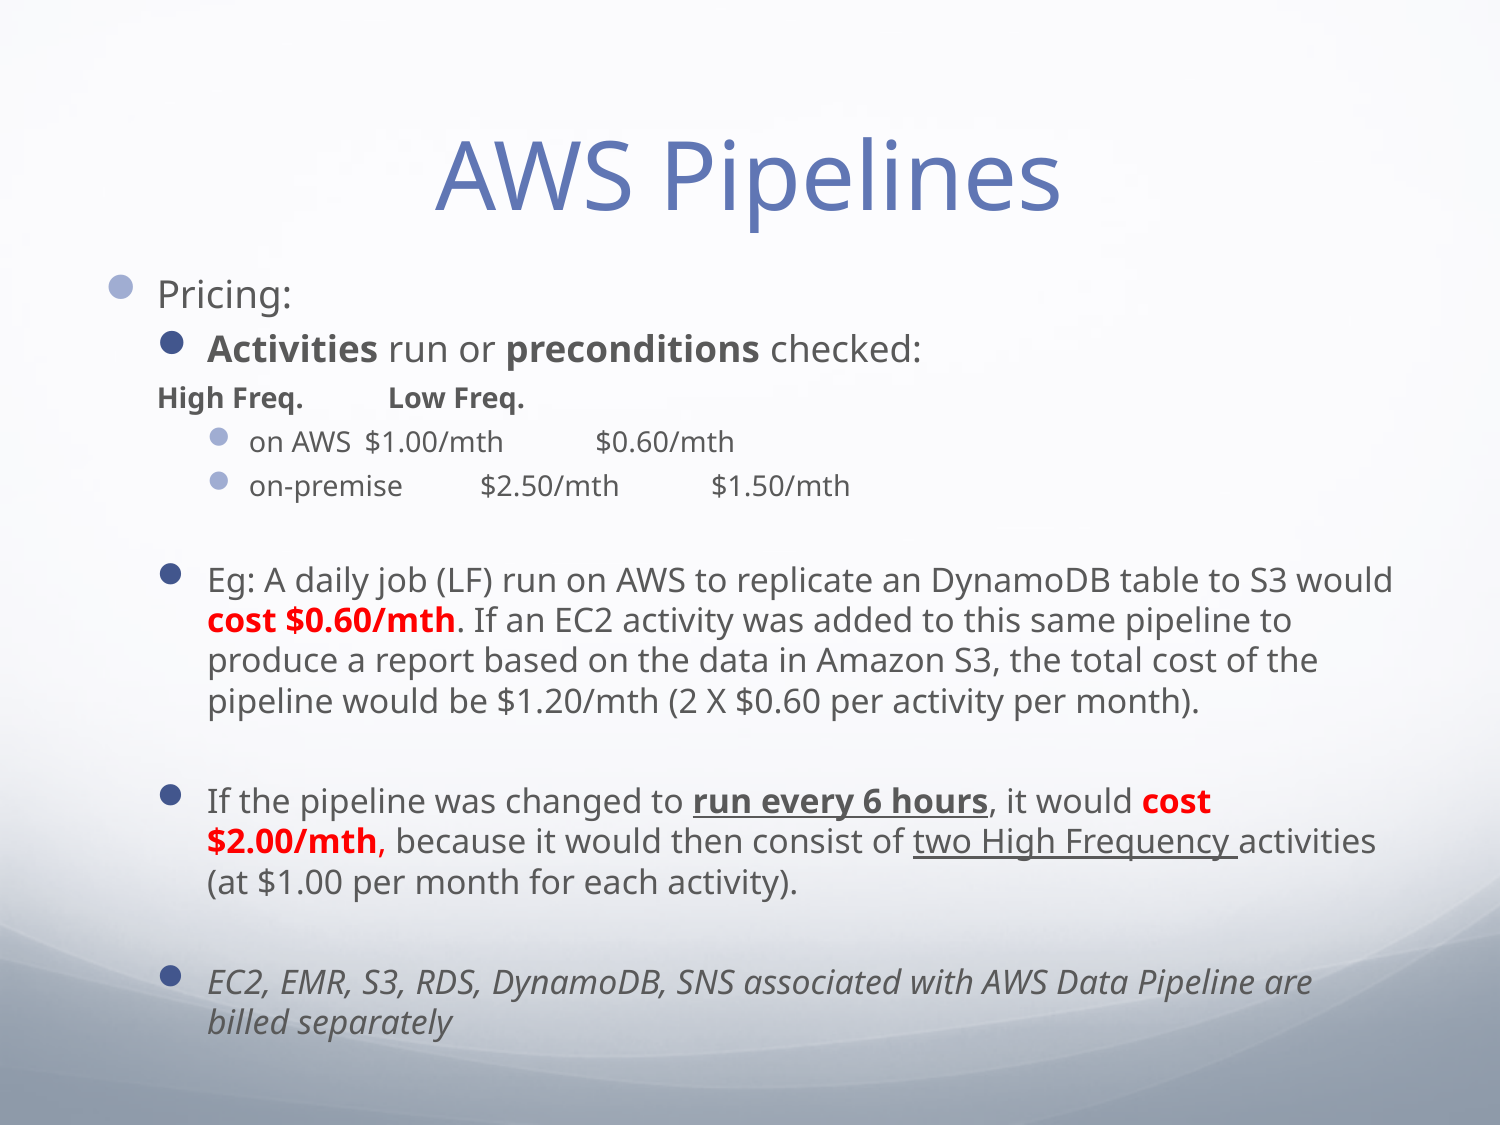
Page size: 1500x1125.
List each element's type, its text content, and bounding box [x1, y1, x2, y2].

list Pricing: Activities run or preconditions checked: High Freq. Low Freq. on AWS $1.00/mth $0.60/mth on-premise $2.50/mth $1.50/mth Eg: A daily job (LF) run on AWS to replicate an DynamoDB table to S3 would cost $0.60/mth. If an EC2 activity was added to this same pipeline to produce a report based on the data in Amazon S3, the total cost of the pipeline would be $1.20/mth (2 X $0.60 per activity per month). If the pipeline was changed to run every 6 hours, it would cost $2.00/mth, because it would then consist of two High Frequency activities (at $1.00 per month for each activity). EC2, EMR, S3, RDS, DynamoDB, SNS associated with AWS Data Pipeline are billed separately [90, 262, 1410, 1050]
title AWS Pipelines [90, 17, 1410, 237]
